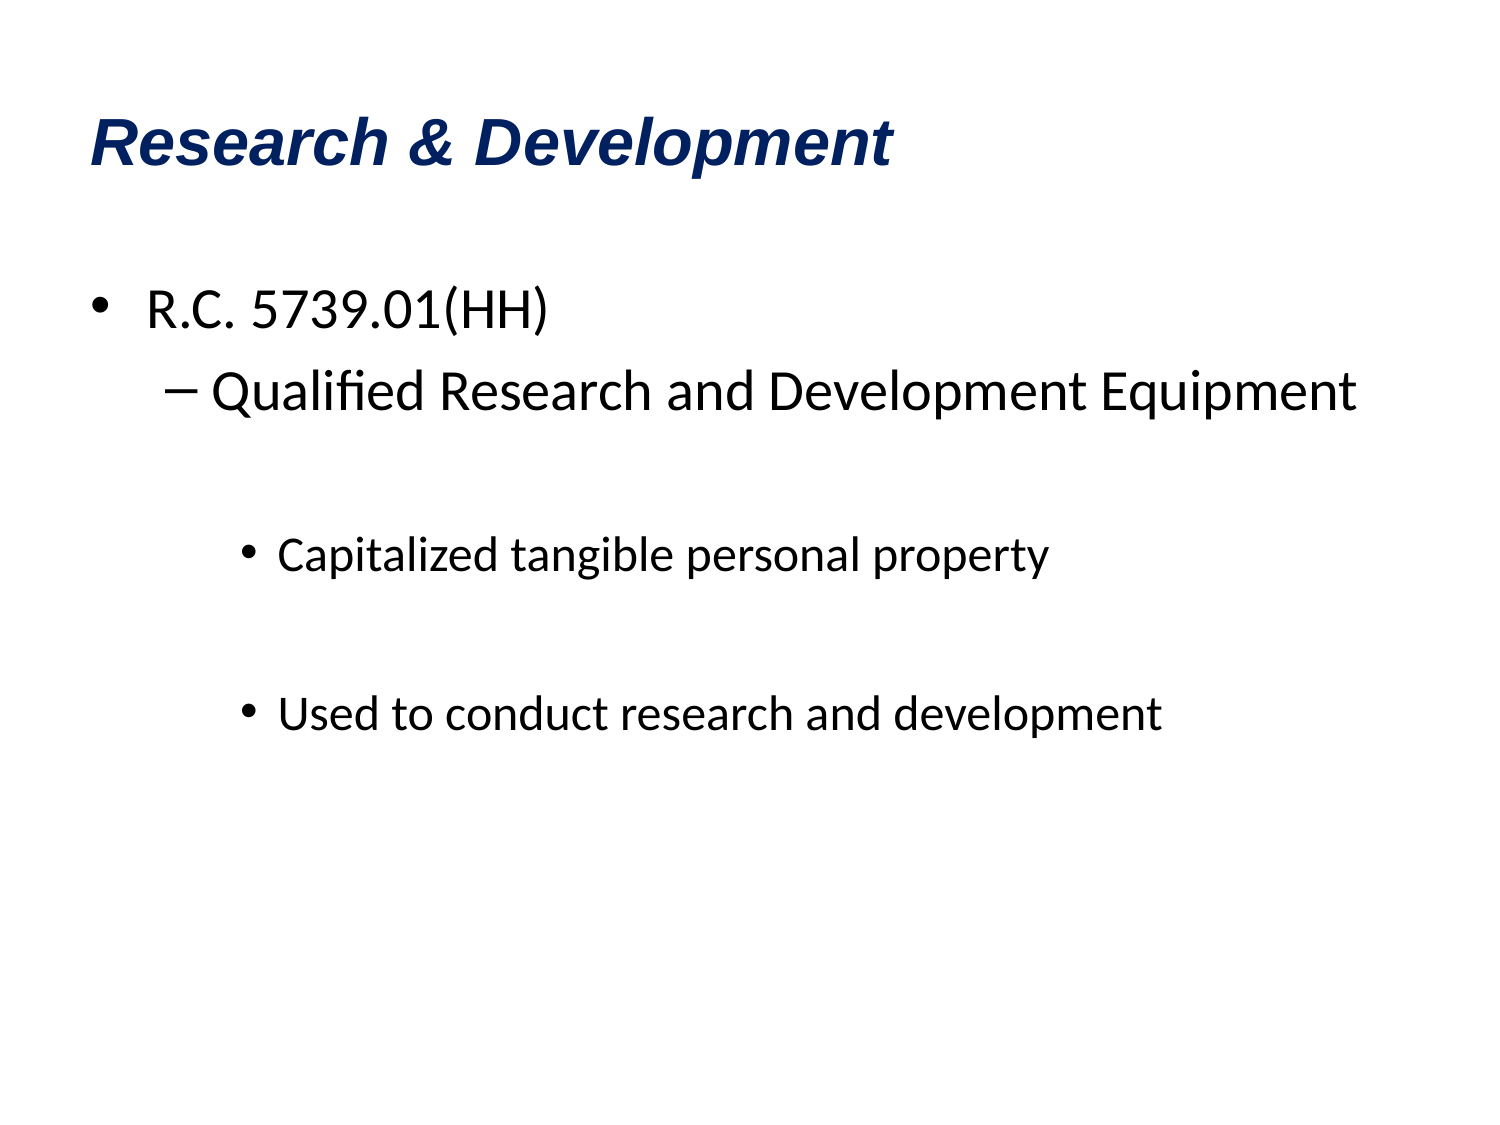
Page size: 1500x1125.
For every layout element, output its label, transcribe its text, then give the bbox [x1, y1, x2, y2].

list R.C. 5739.01(HH) Qualified Research and Development Equipment Capitalized tangible personal property Used to conduct research and development [75, 262, 1425, 1005]
title Research & Development [75, 45, 1425, 233]
